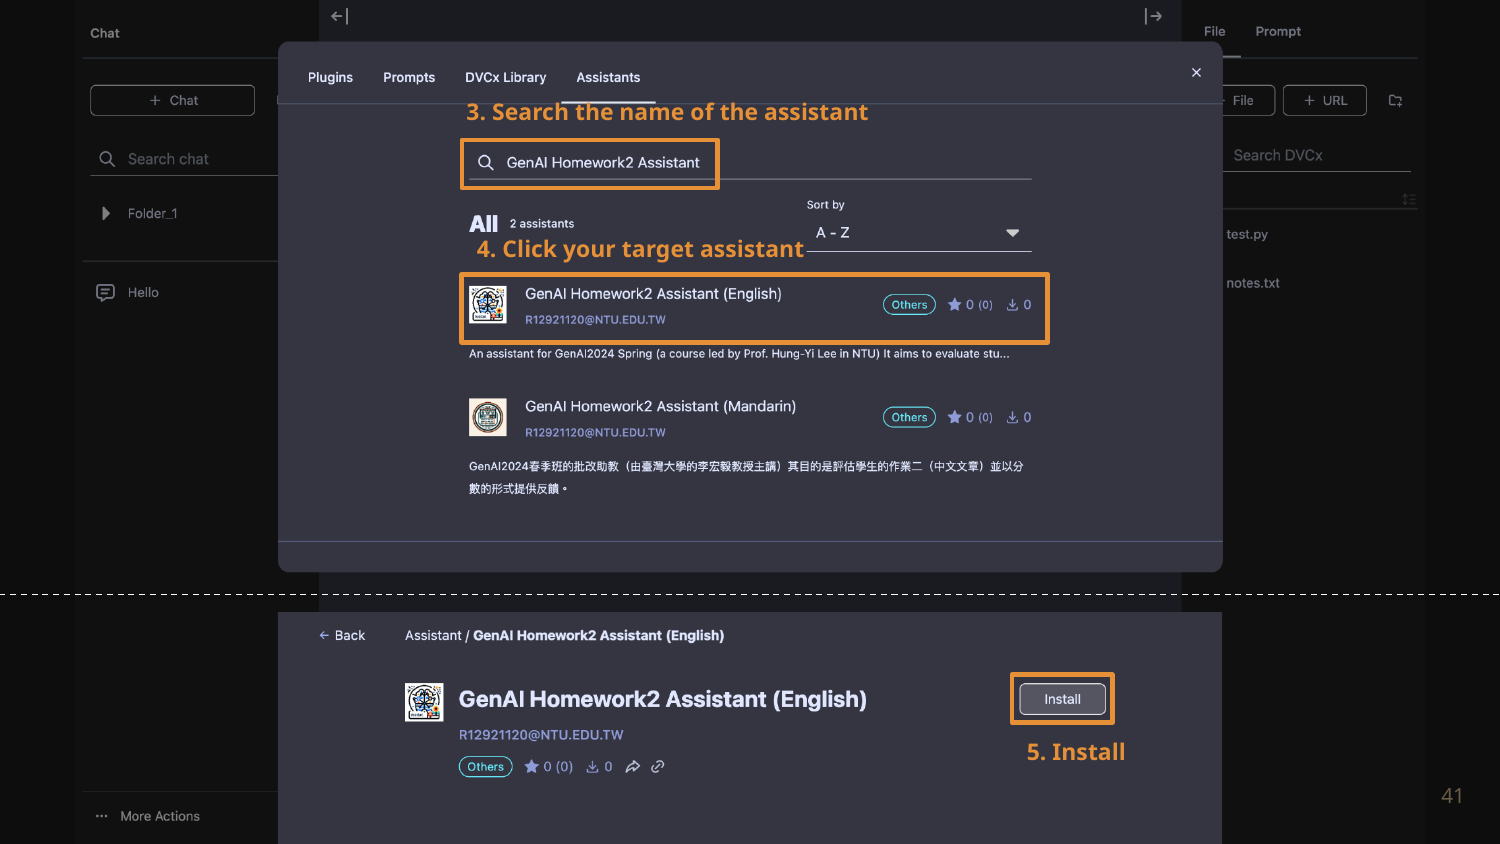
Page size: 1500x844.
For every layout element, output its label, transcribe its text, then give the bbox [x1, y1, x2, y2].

picture [74, 595, 1426, 844]
picture [74, 0, 1426, 594]
slide_number ‹#› [1429, 764, 1480, 830]
